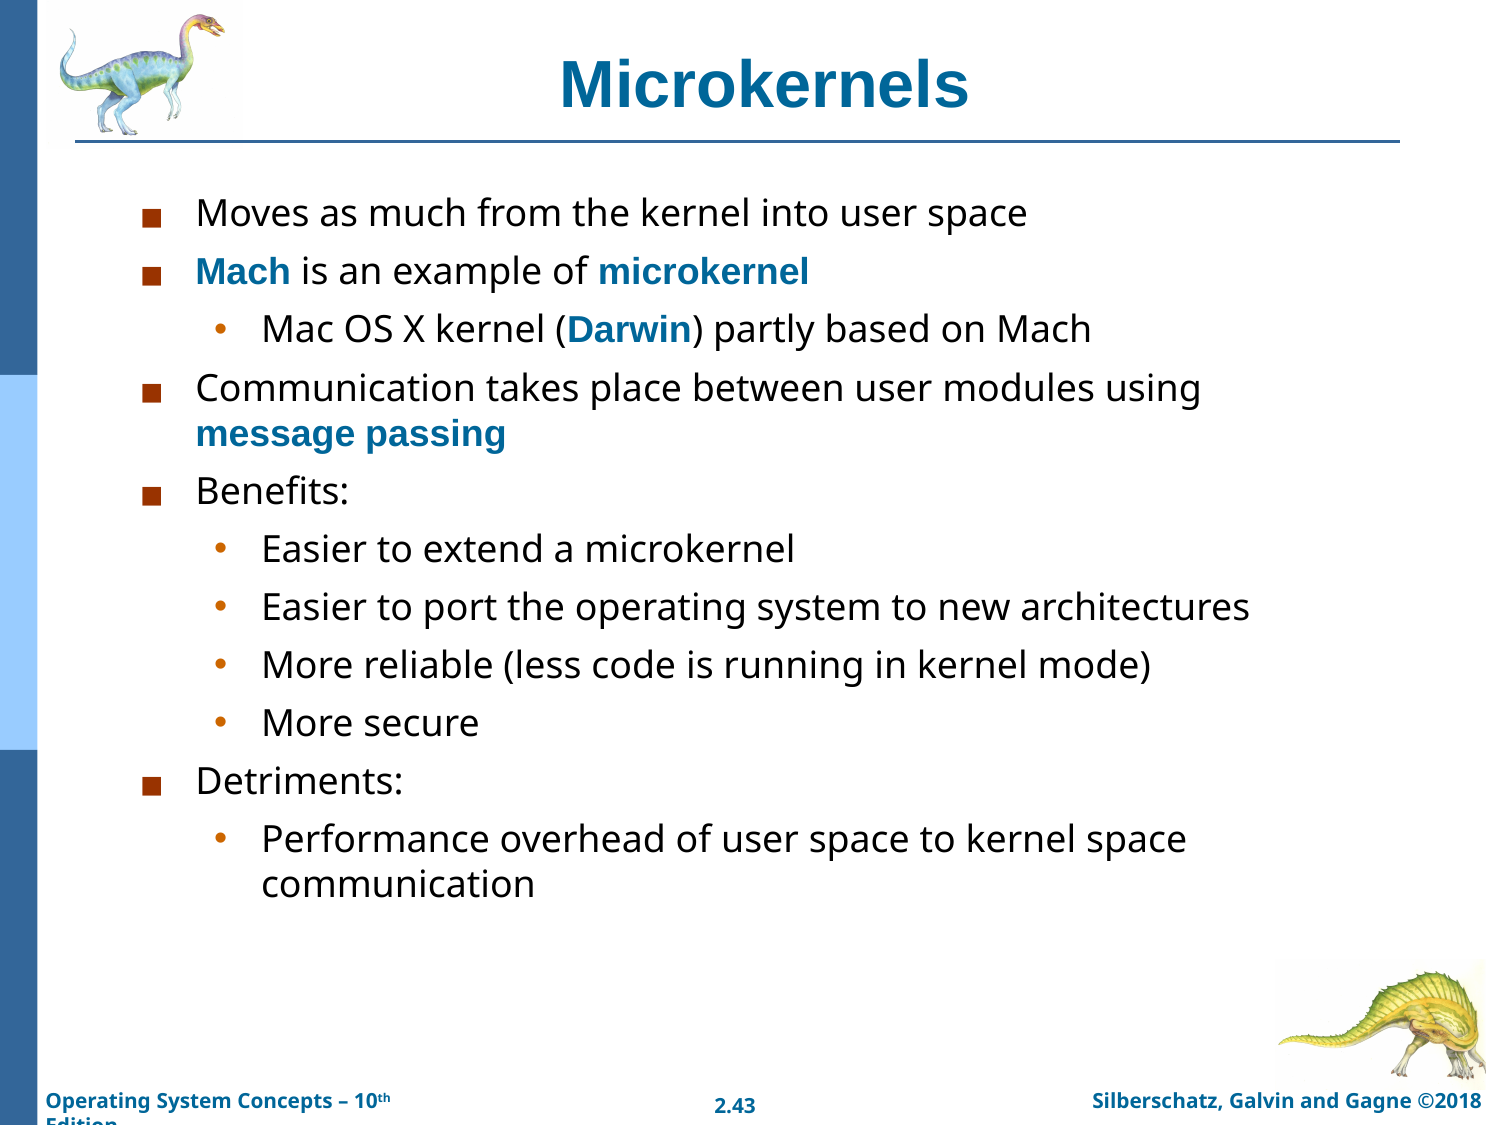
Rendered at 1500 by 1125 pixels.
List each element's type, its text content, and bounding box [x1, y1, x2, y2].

picture [1275, 959, 1486, 1090]
title Microkernels [124, 34, 1407, 129]
picture [46, 0, 243, 149]
list Moves as much from the kernel into user space Mach is an example of microkernel Mac OS X kernel (Darwin) partly based on Mach Communication takes place between user modules using message passing Benefits: Easier to extend a microkernel Easier to port the operating system to new architectures More reliable (less code is running in kernel mode) More secure Detriments: Performance overhead of user space to kernel space communication [124, 181, 1310, 979]
